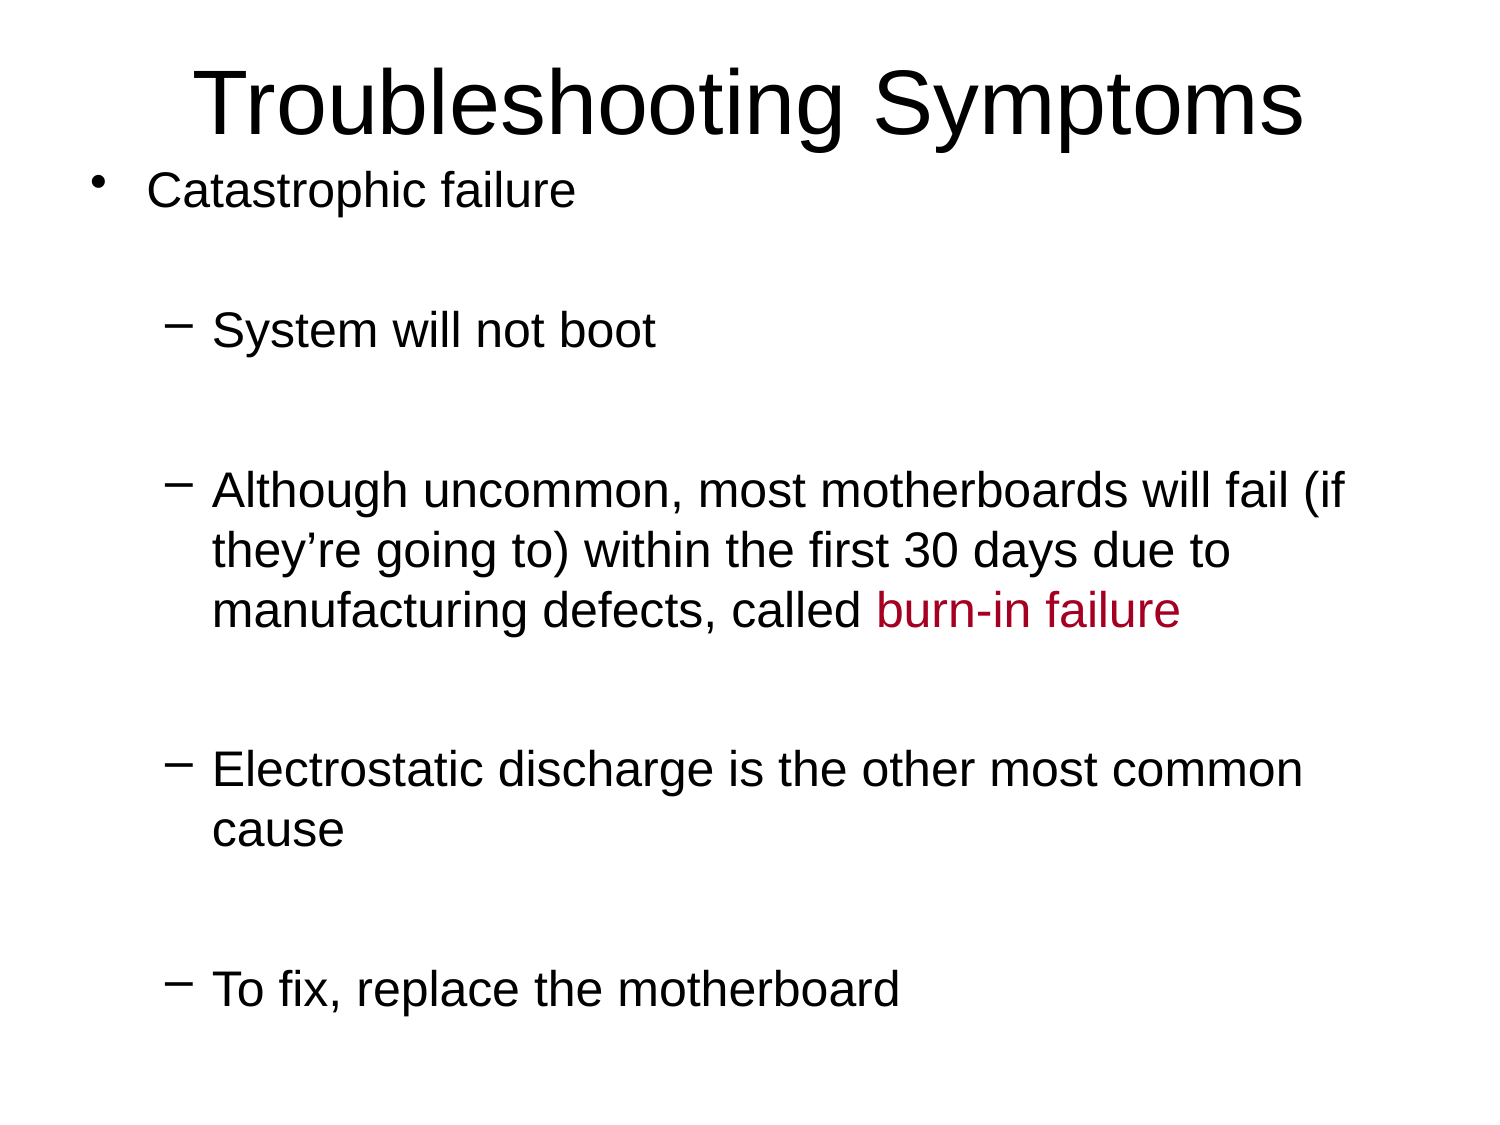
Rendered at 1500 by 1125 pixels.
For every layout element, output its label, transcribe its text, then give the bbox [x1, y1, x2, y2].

title Troubleshooting Symptoms [75, 45, 1425, 149]
list Catastrophic failure System will not boot Although uncommon, most motherboards will fail (if they’re going to) within the first 30 days due to manufacturing defects, called burn-in failure Electrostatic discharge is the other most common cause To fix, replace the motherboard [75, 149, 1425, 1005]
